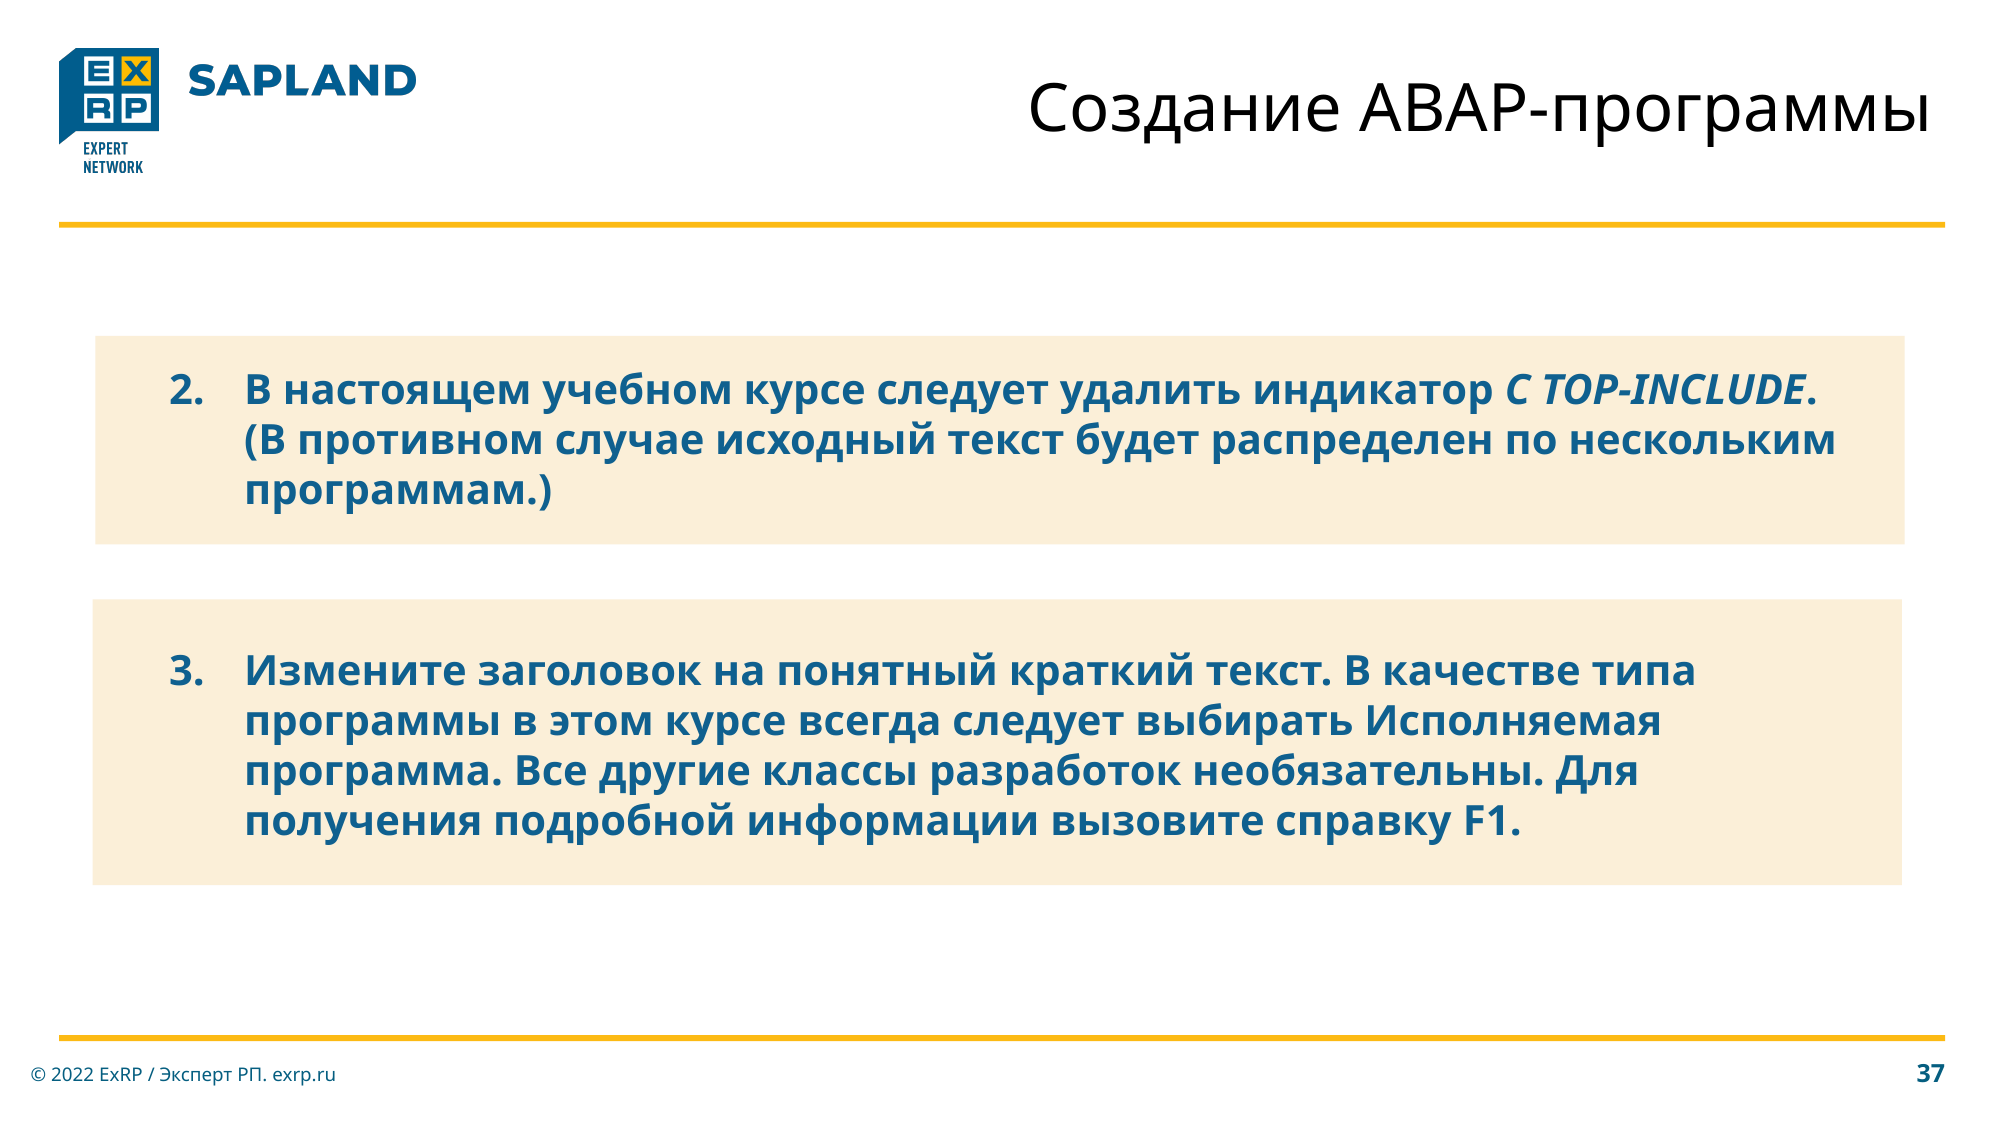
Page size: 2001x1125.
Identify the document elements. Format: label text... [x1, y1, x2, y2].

slide_number 37 [1862, 1044, 1961, 1105]
picture [85, 94, 113, 122]
picture [122, 94, 150, 122]
picture [59, 132, 159, 173]
text_box [95, 335, 1905, 545]
picture [104, 163, 108, 173]
text_box [92, 599, 1902, 886]
picture [59, 48, 74, 60]
picture [122, 57, 150, 85]
title Создание ABAP-программы [604, 15, 1949, 212]
text_box Измените заголовок на понятный краткий текст. В качестве типа программы в этом курсе всегда следует выбирать Исполняемая программа. Все другие классы разработок необязательны. Для получения подробной информации вызовите справку F1. [154, 636, 1846, 852]
picture [85, 57, 113, 85]
text_box В настоящем учебном курсе следует удалить индикатор С TOP-INCLUDE. (В противном случае исходный текст будет распределен по нескольким программам.) [154, 355, 1846, 520]
picture [189, 64, 416, 96]
footer © 2022 ExRP / Эксперт РП. exrp.ru [15, 1044, 444, 1105]
